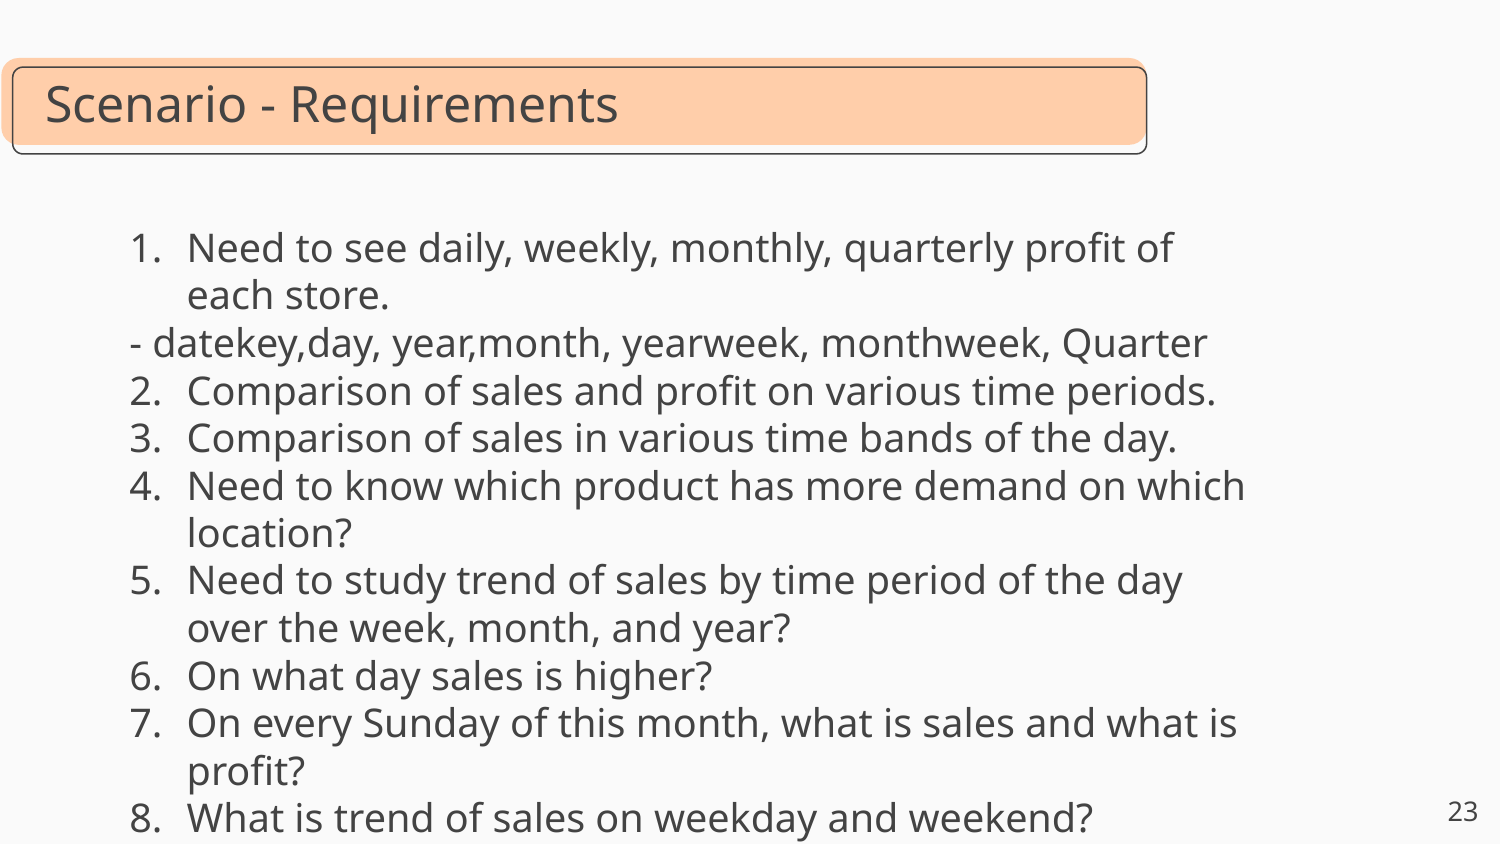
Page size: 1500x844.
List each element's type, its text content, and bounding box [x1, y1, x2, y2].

title Scenario - Requirements [30, 62, 1055, 142]
text_box Need to see daily, weekly, monthly, quarterly profit of each store. - datekey,day, year,month, yearweek, monthweek, Quarter Comparison of sales and profit on various time periods. Comparison of sales in various time bands of the day. Need to know which product has more demand on which location? Need to study trend of sales by time period of the day over the week, month, and year? On what day sales is higher? On every Sunday of this month, what is sales and what is profit? What is trend of sales on weekday and weekend? Need to compare weekly, monthly and yearly sales to know growth and KPI? [96, 208, 1280, 844]
slide_number 23 [1403, 779, 1494, 844]
